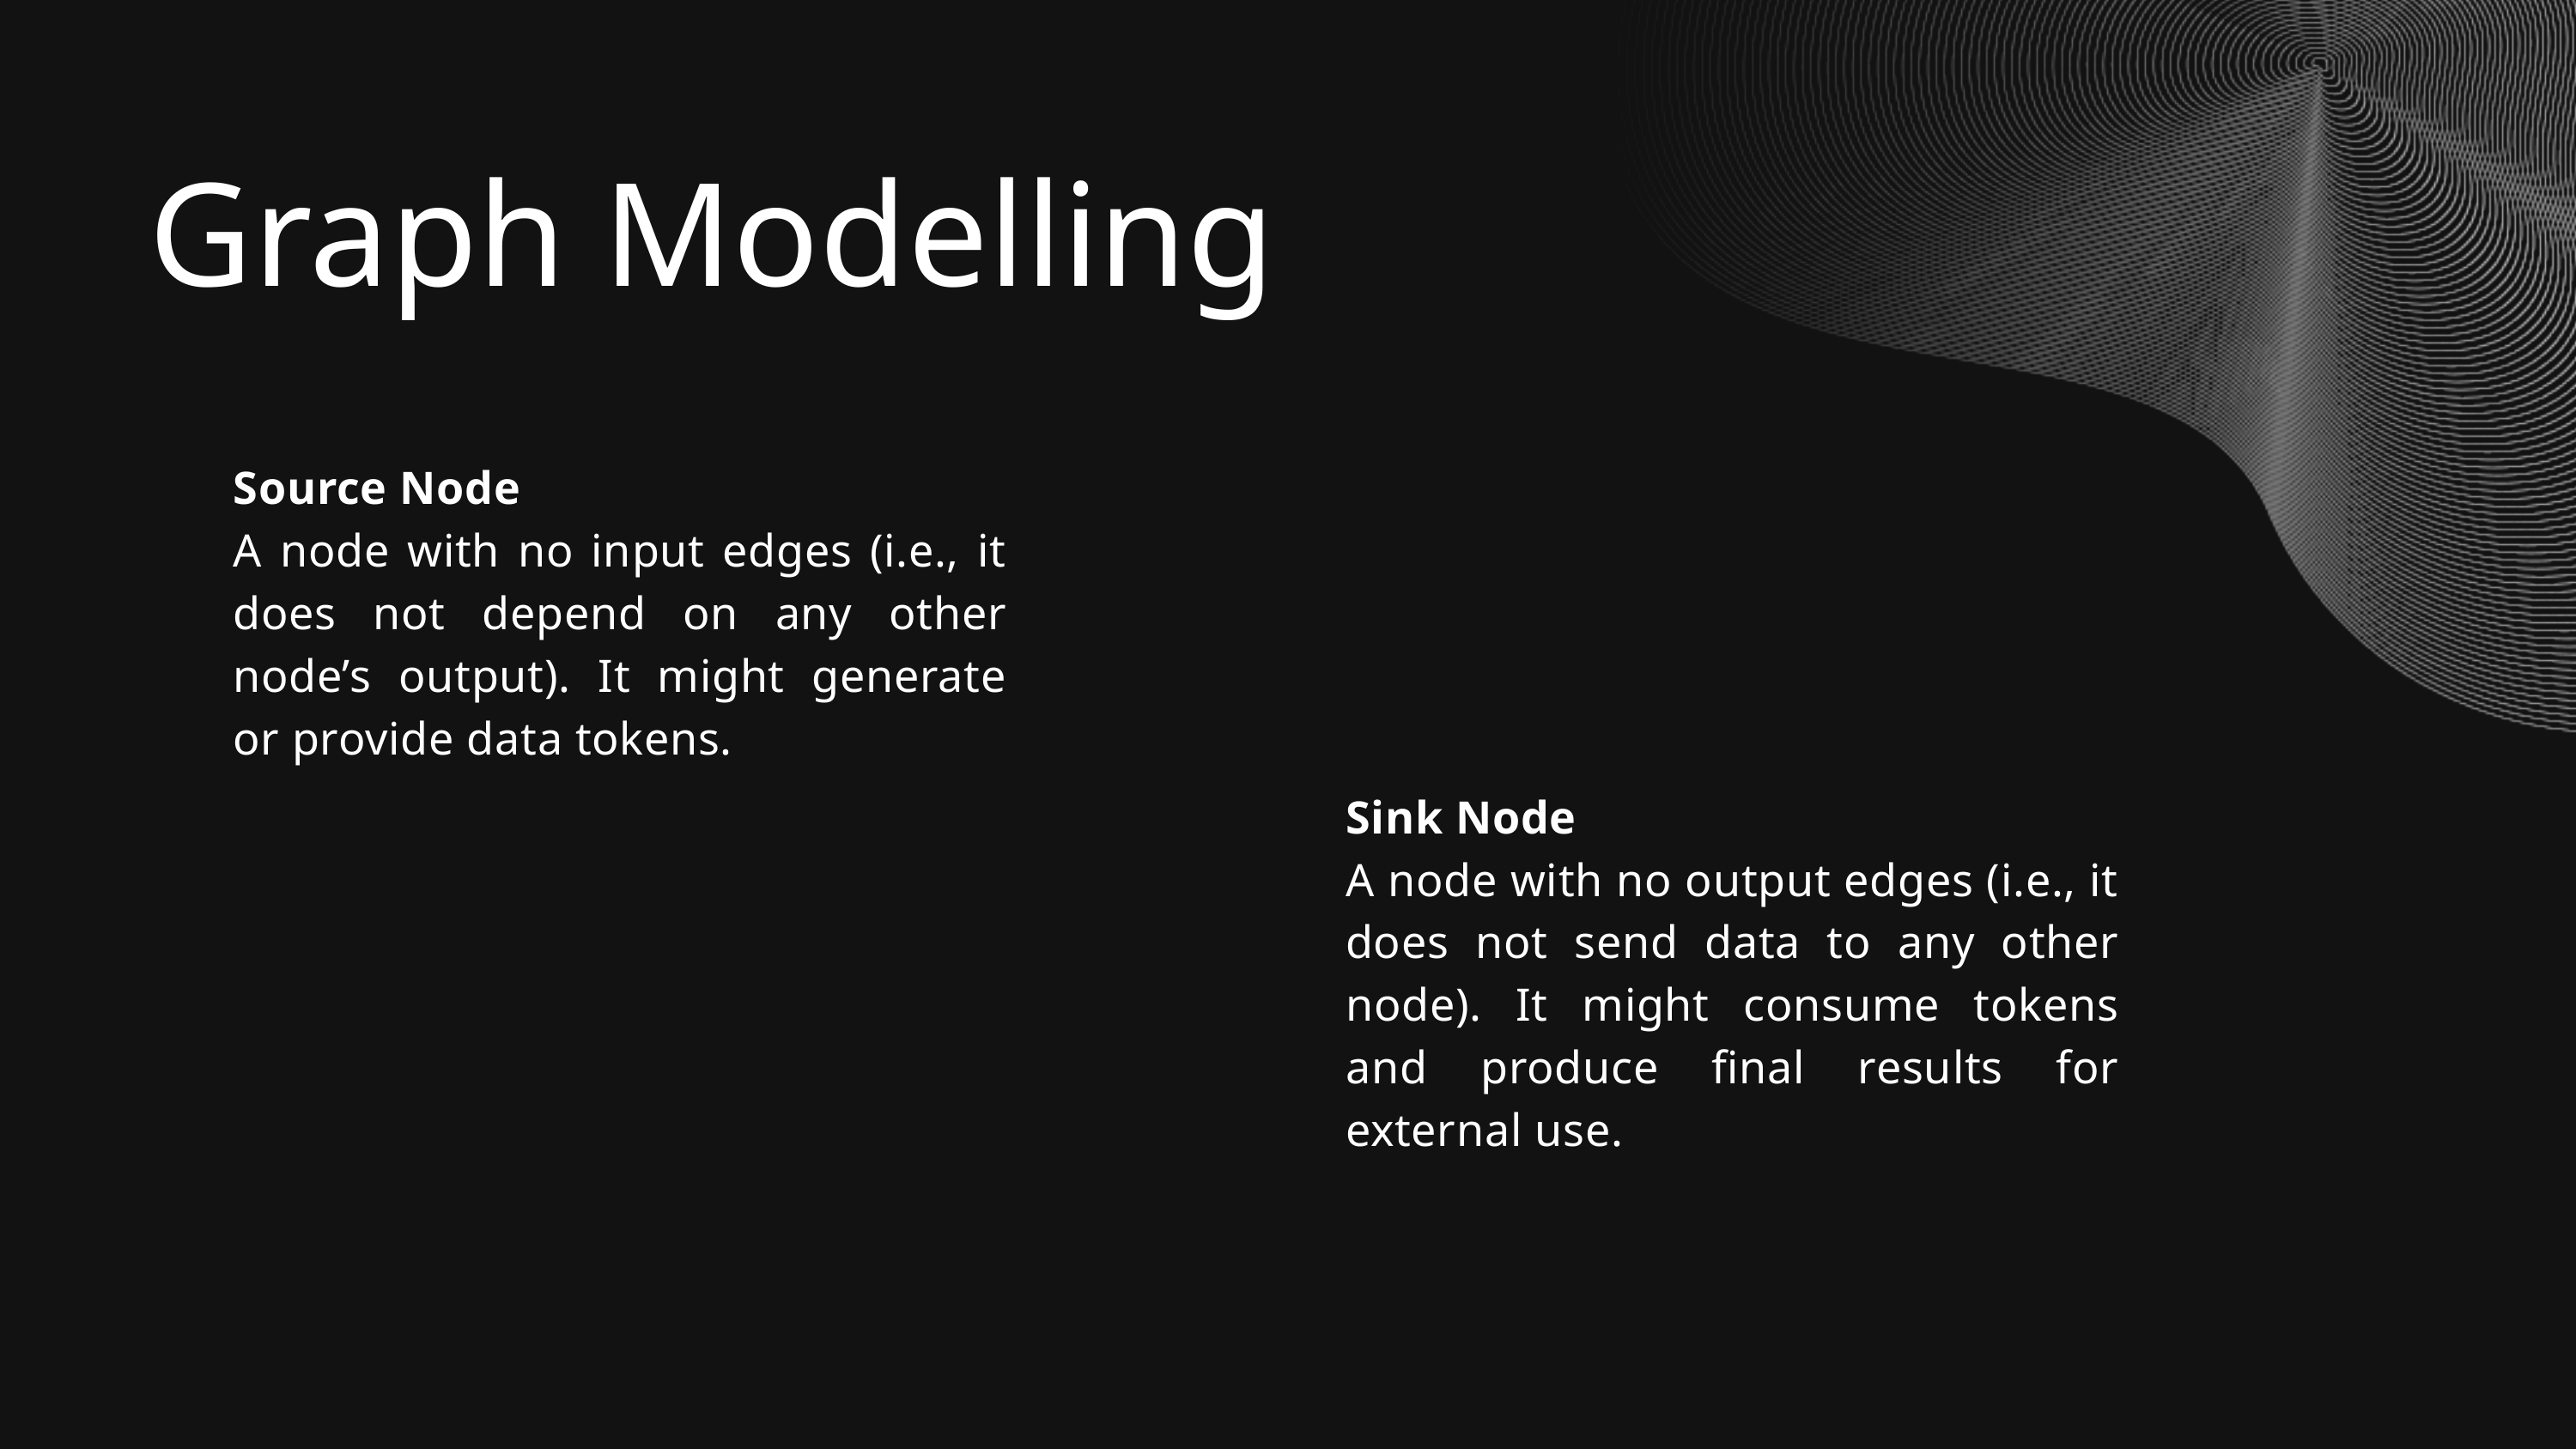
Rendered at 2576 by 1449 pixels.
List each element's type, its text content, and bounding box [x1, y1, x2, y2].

text_box Source Node A node with no input edges (i.e., it does not depend on any other node’s output). It might generate or provide data tokens. [233, 451, 1008, 827]
text_box Sink Node A node with no output edges (i.e., it does not send data to any other node). It might consume tokens and produce final results for external use. [1346, 717, 2121, 1155]
text_box [1598, 0, 2576, 742]
text_box Graph Modelling [149, 143, 1454, 316]
